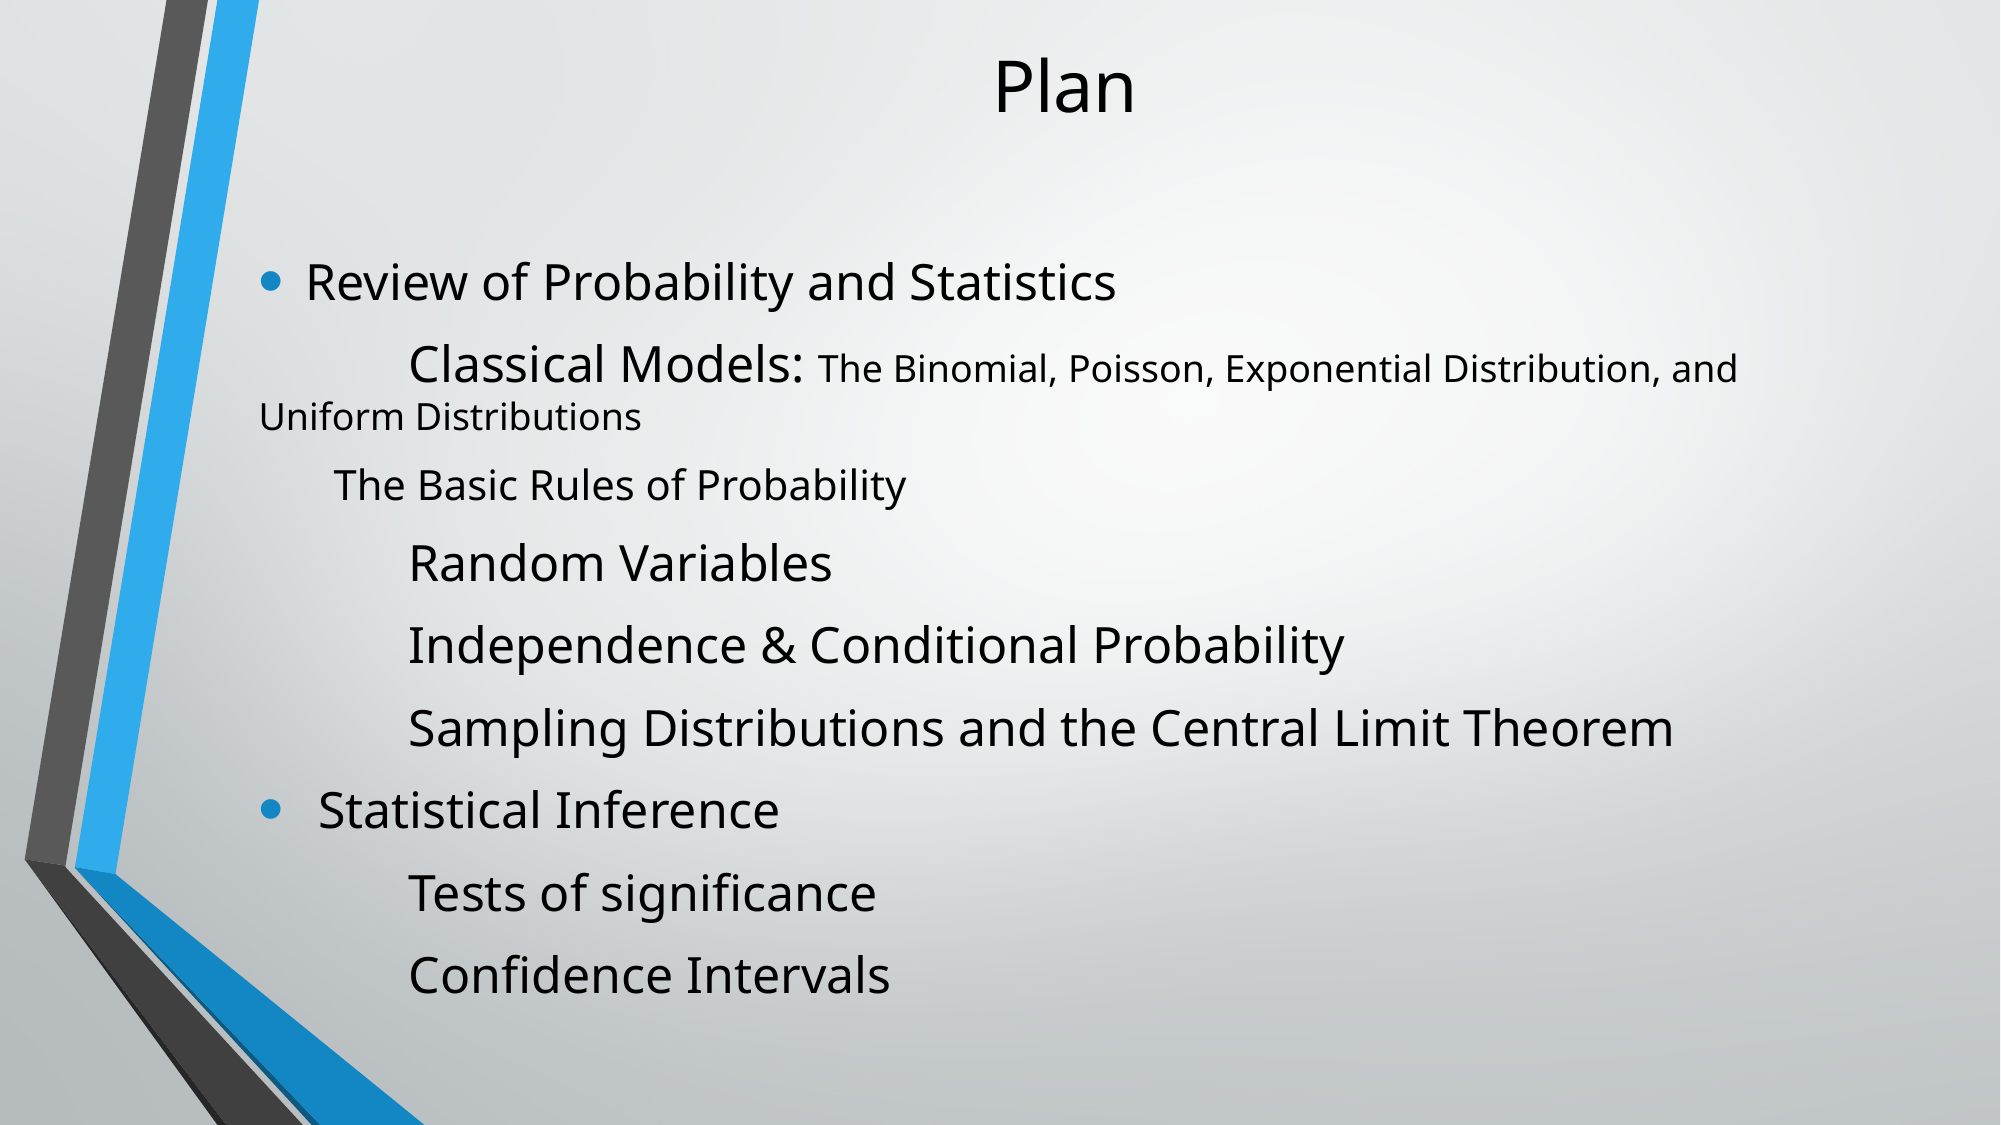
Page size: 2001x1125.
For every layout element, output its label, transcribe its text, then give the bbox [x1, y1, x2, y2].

title Plan [243, 33, 1887, 135]
list Review of Probability and Statistics Classical Models: The Binomial, Poisson, Exponential Distribution, and Uniform Distributions The Basic Rules of Probability Random Variables Independence & Conditional Probability Sampling Distributions and the Central Limit Theorem Statistical Inference Tests of significance Confidence Intervals [243, 160, 1887, 1092]
